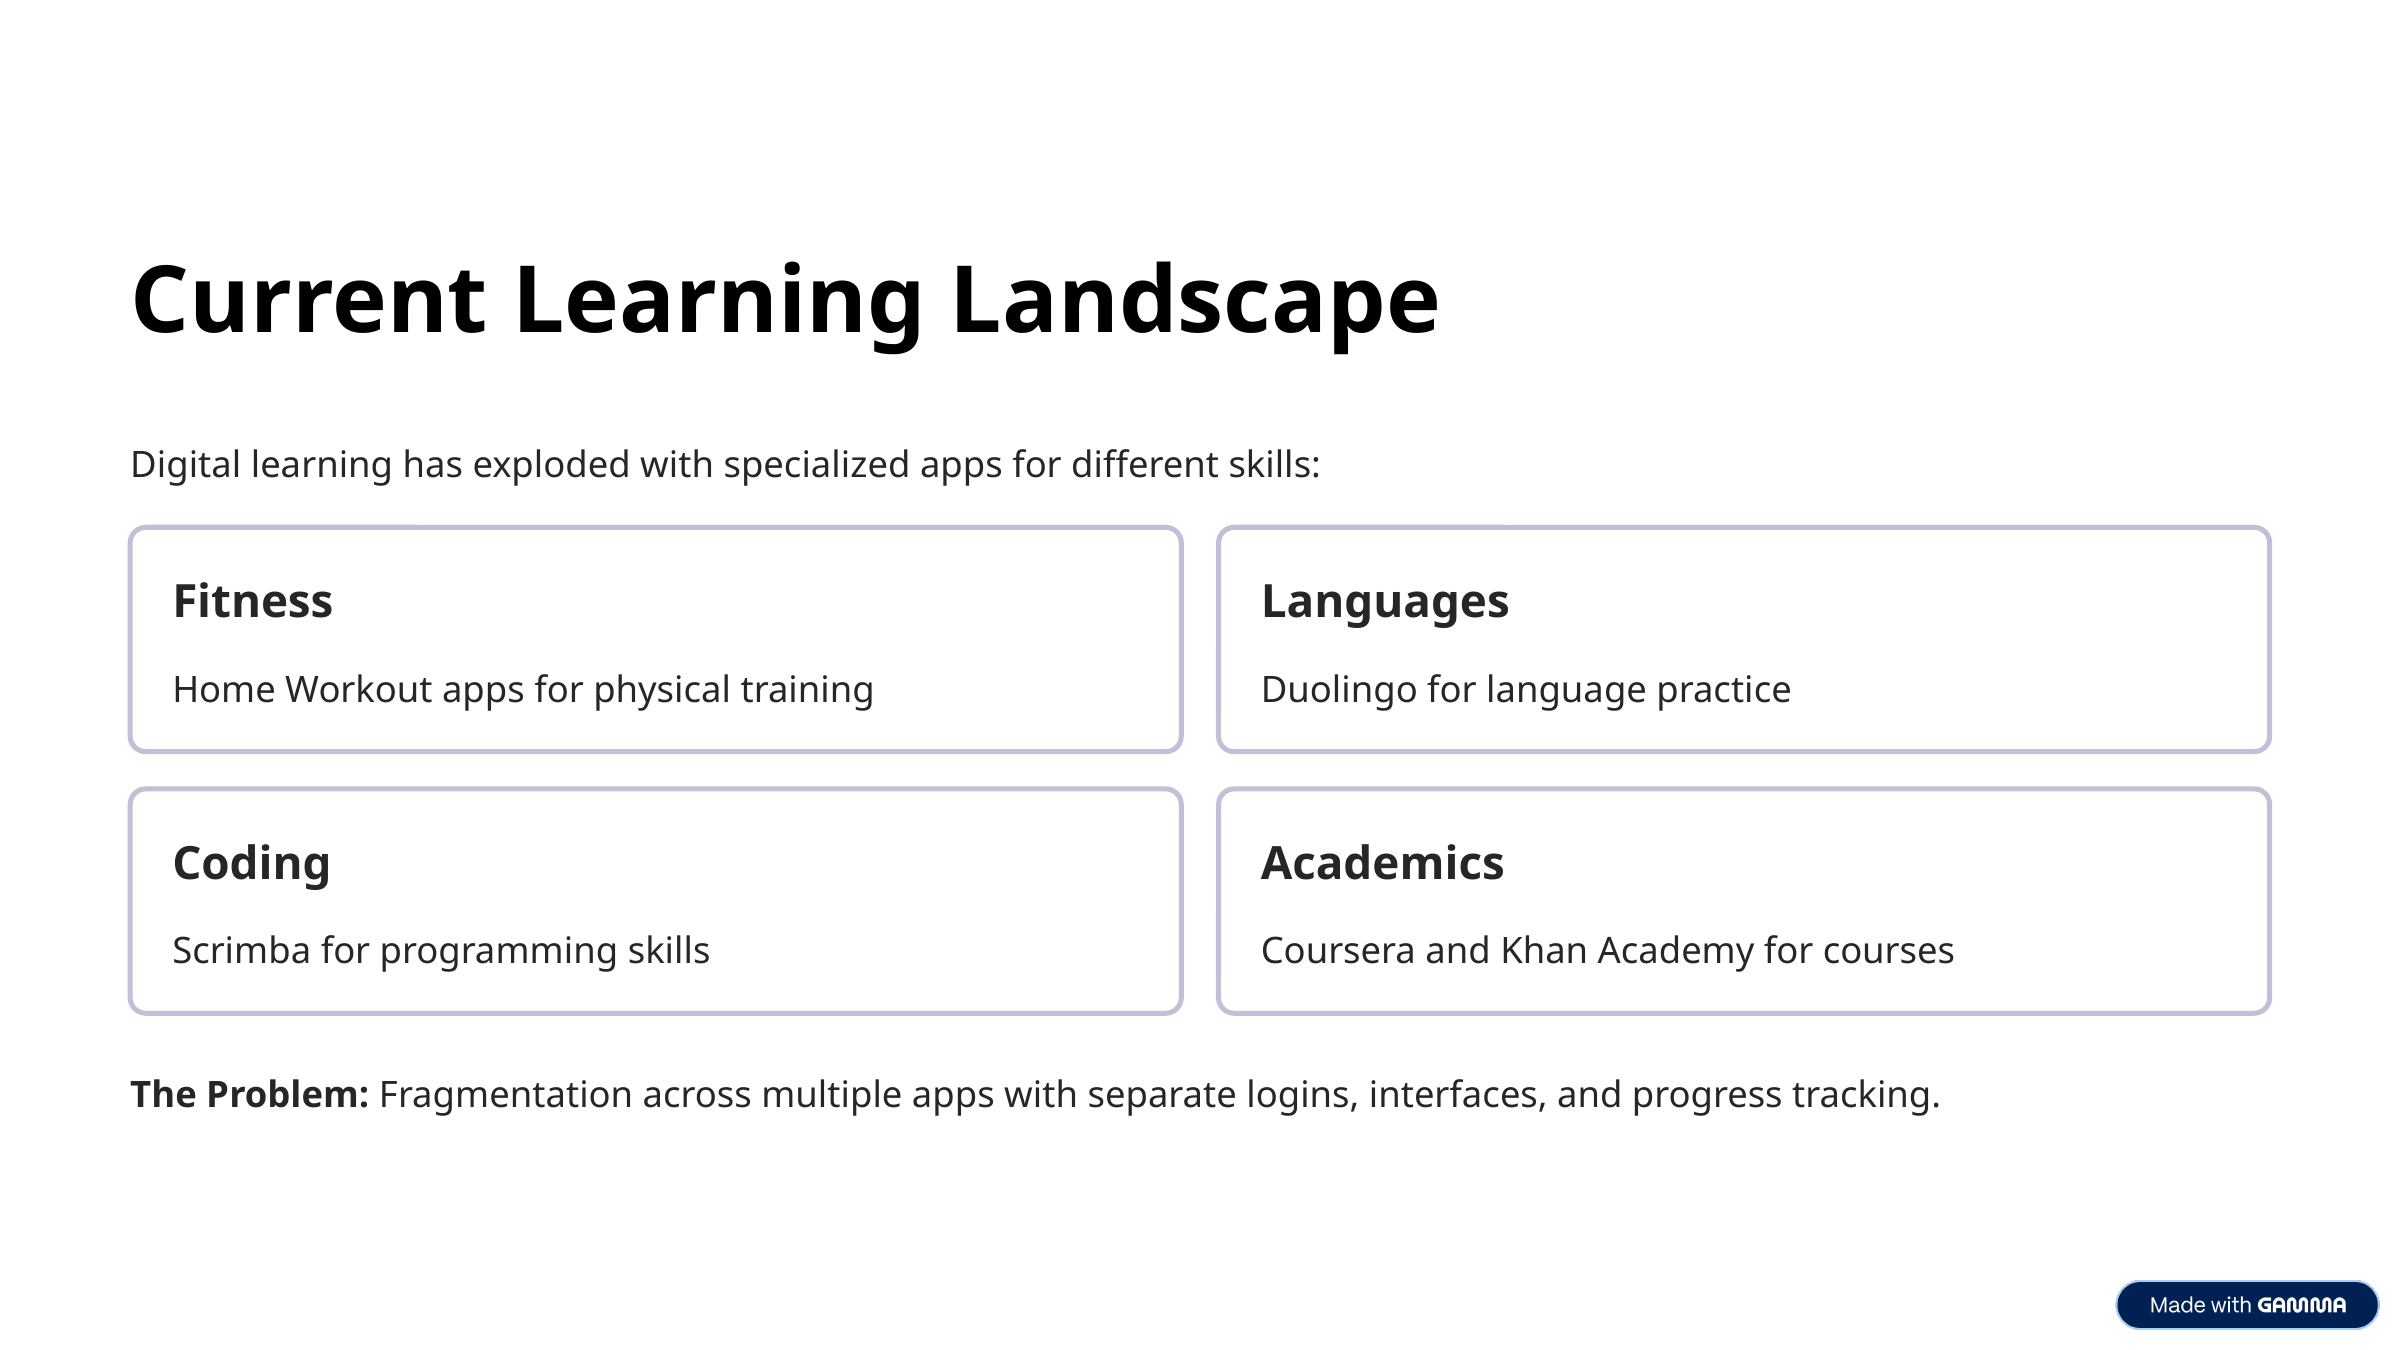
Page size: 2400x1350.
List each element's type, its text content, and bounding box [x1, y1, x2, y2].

text_box Coding [172, 831, 638, 890]
text_box Fitness [172, 569, 638, 628]
text_box Home Workout apps for physical training [172, 649, 1140, 710]
text_box Academics [1260, 831, 1726, 890]
text_box The Problem: Fragmentation across multiple apps with separate logins, interfaces, and progress tracking. [130, 1055, 2270, 1115]
text_box Current Learning Landscape [130, 235, 1423, 352]
text_box [1218, 788, 2270, 1014]
text_box Duolingo for language practice [1260, 649, 2228, 710]
picture [2106, 1271, 2389, 1339]
text_box [130, 527, 1182, 752]
text_box Scrimba for programming skills [172, 911, 1140, 971]
text_box Digital learning has exploded with specialized apps for different skills: [130, 425, 2270, 486]
text_box [1218, 527, 2270, 752]
text_box [130, 788, 1182, 1014]
text_box Languages [1260, 569, 1726, 628]
text_box Coursera and Khan Academy for courses [1260, 911, 2228, 971]
